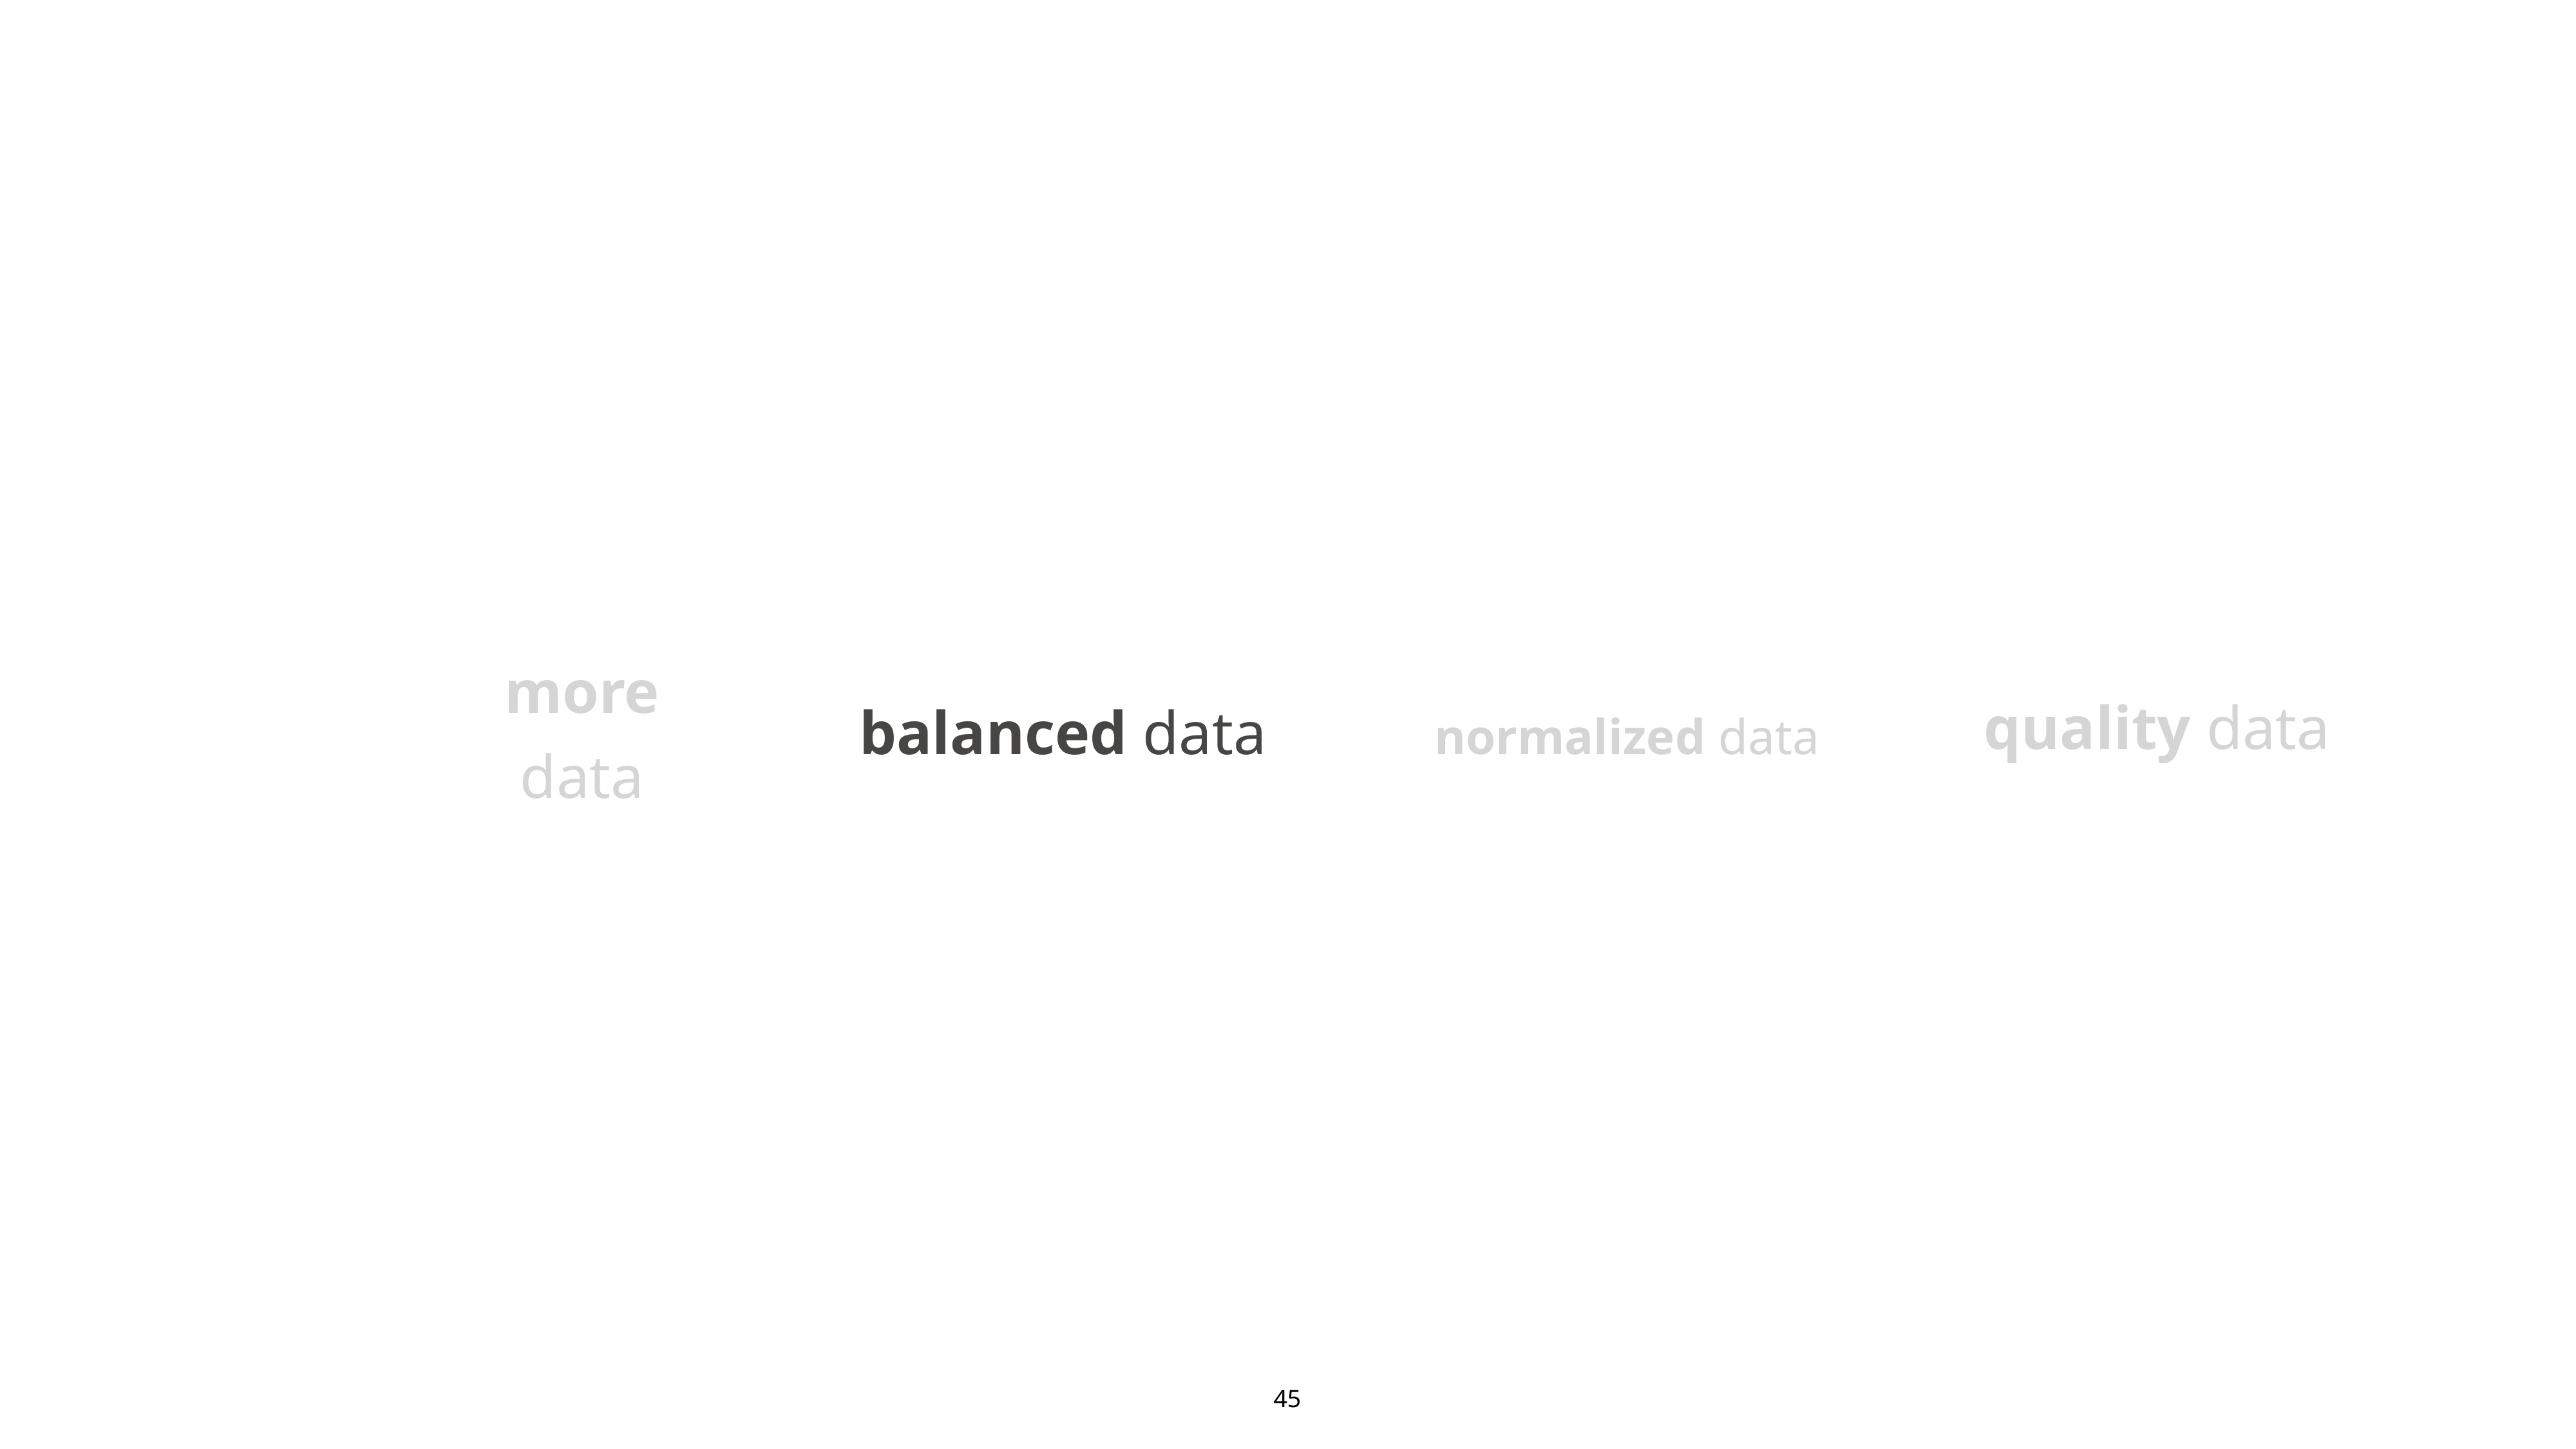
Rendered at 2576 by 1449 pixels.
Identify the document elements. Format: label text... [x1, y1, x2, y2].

text_box balanced data [846, 676, 1280, 772]
text_box quality data [1974, 671, 2342, 766]
slide_number 45 [1267, 570, 1307, 1422]
text_box normalized data [1395, 688, 1859, 770]
text_box more data [433, 634, 732, 815]
